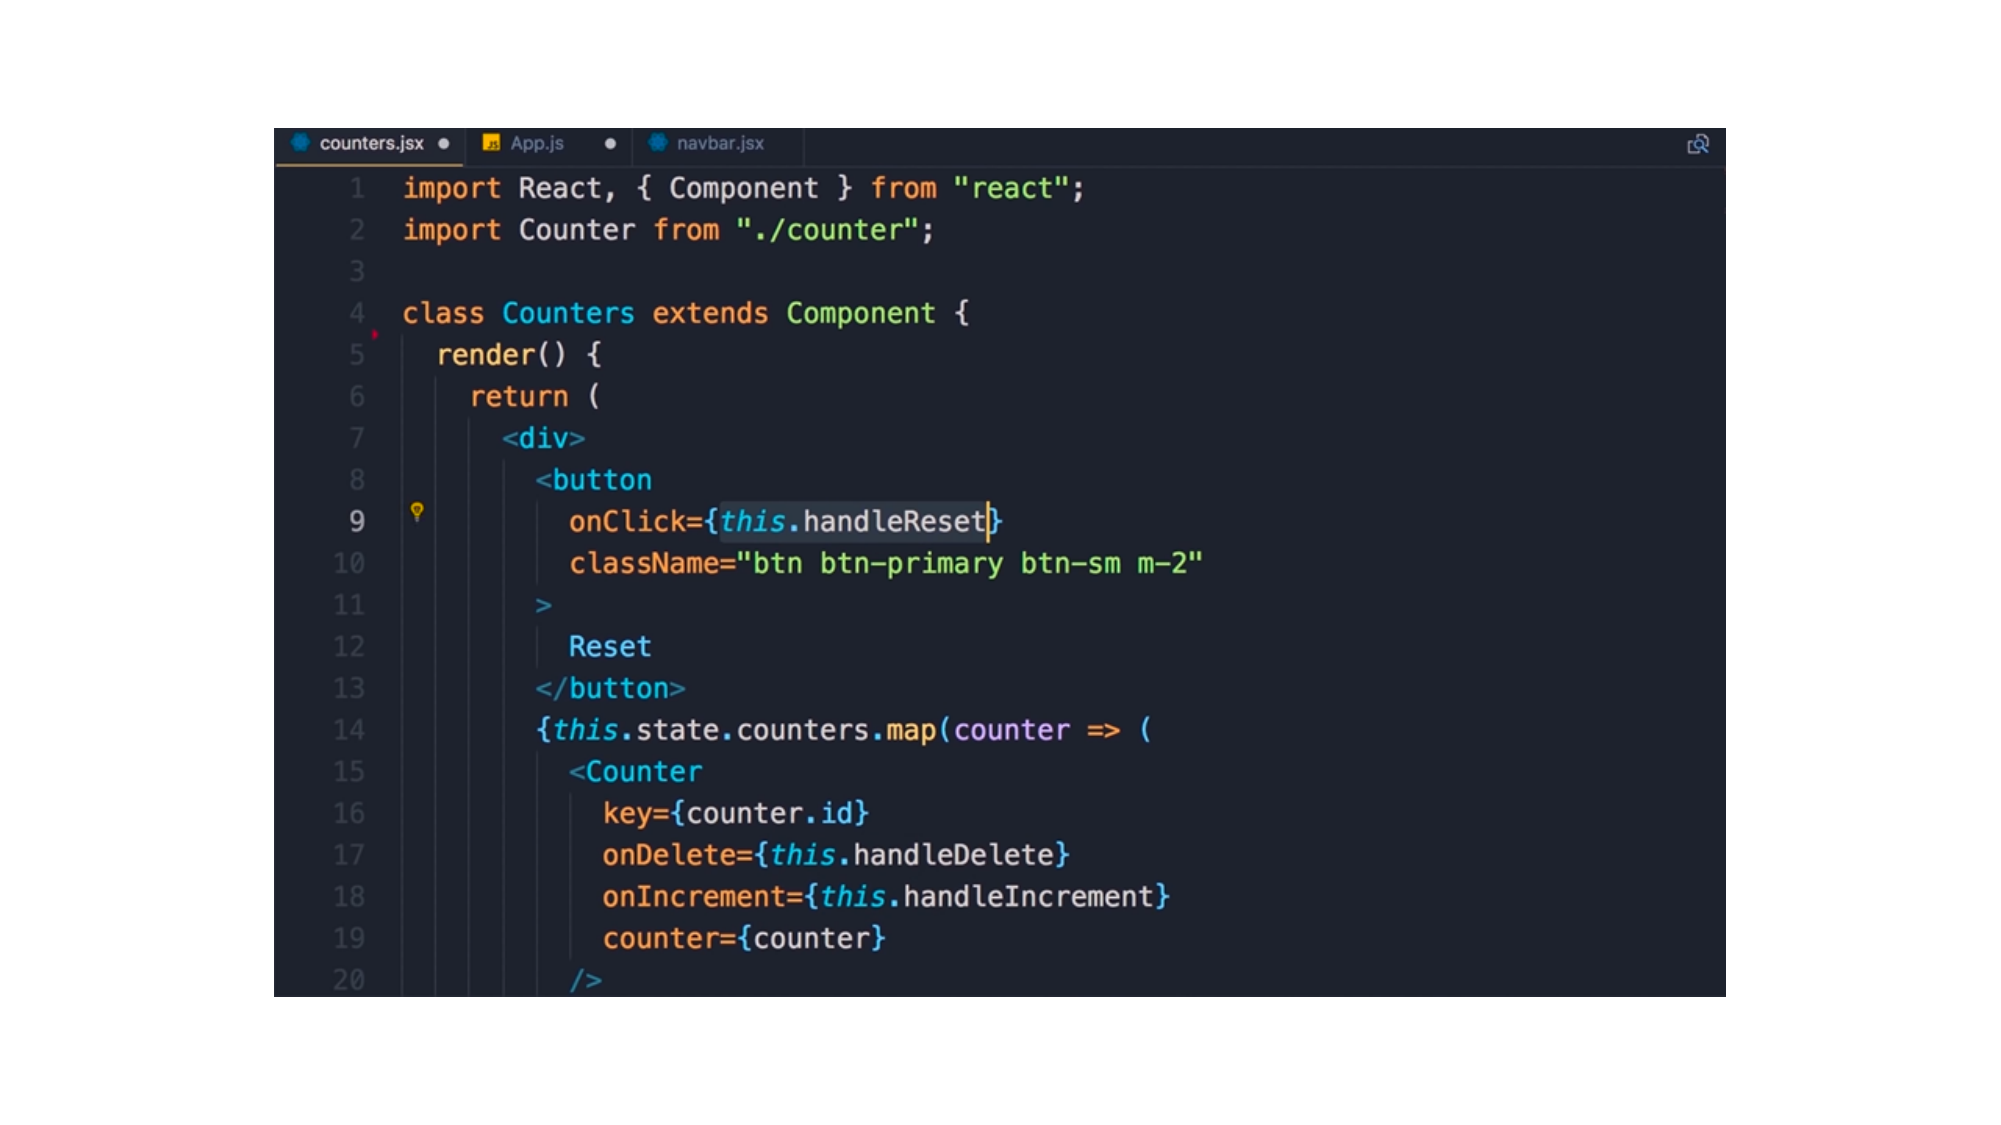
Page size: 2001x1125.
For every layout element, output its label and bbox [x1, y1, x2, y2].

picture [274, 128, 1726, 997]
